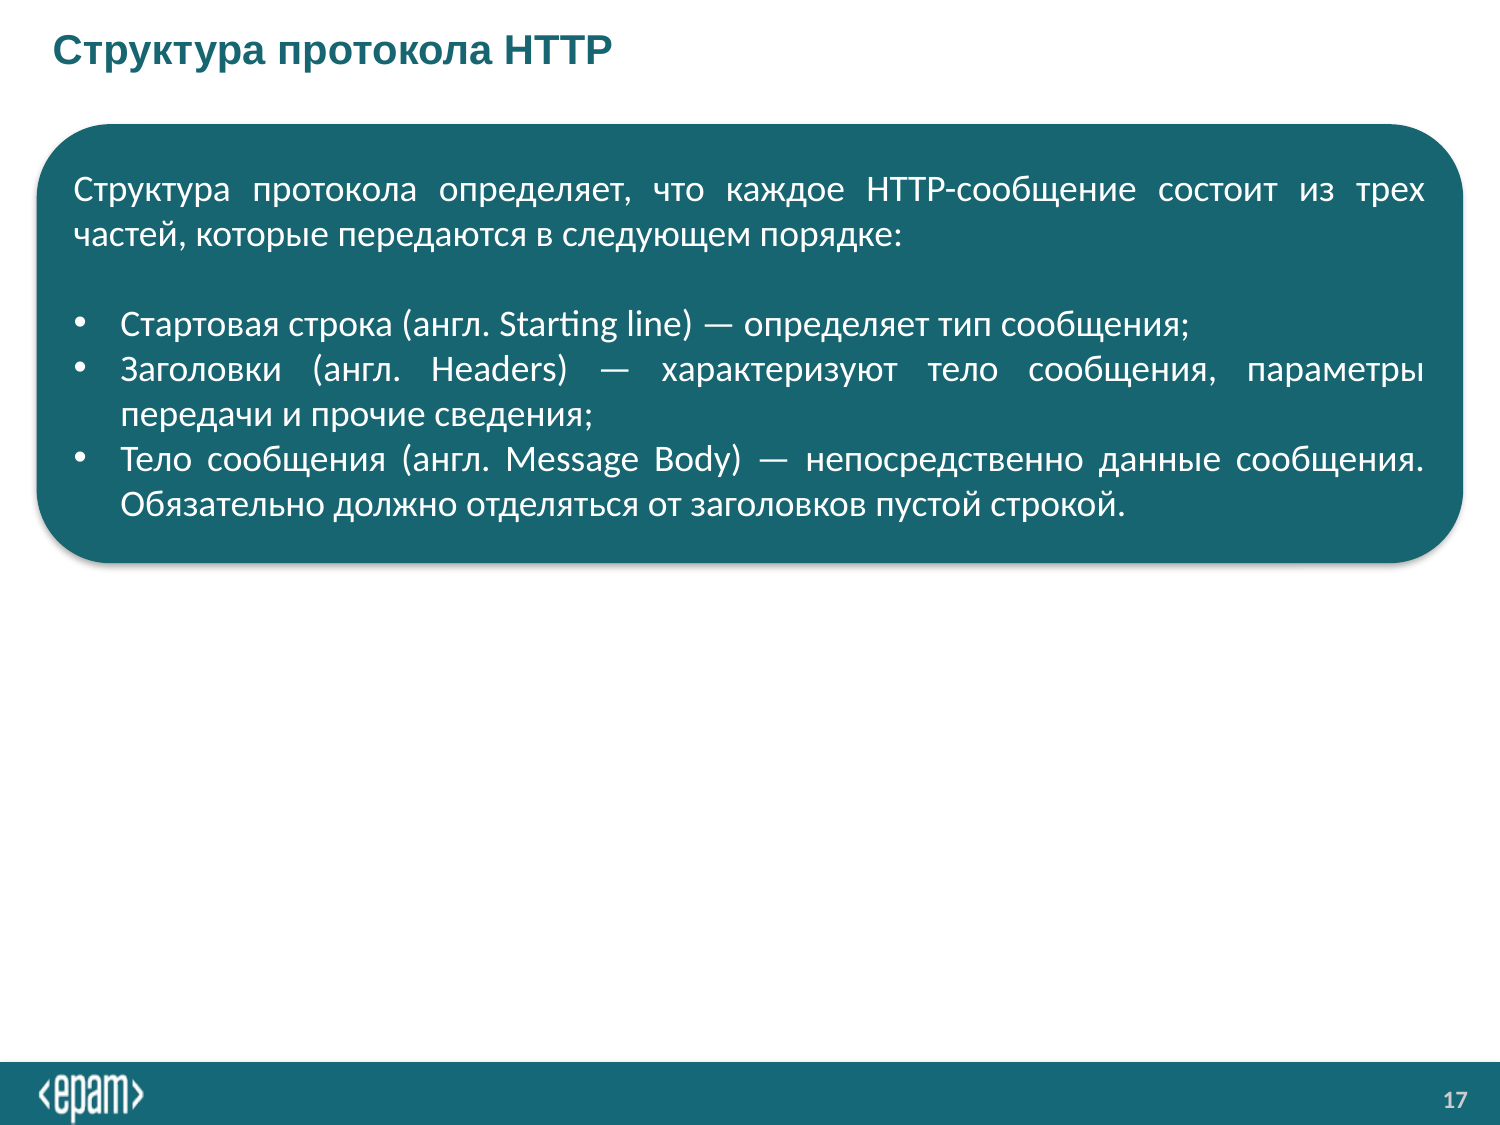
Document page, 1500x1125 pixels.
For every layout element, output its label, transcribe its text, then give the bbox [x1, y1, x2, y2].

title Структура протокола HTTP [0, 0, 1500, 95]
picture [38, 1074, 144, 1125]
text_box Структура протокола определяет, что каждое HTTP-сообщение состоит из трех частей, которые передаются в следующем порядке: Стартовая строка (англ. Starting line) — определяет тип сообщения; Заголовки (англ. Headers) — характеризуют тело сообщения, параметры передачи и прочие сведения; Тело сообщения (англ. Message Body) — непосредственно данные сообщения. Обязательно должно отделяться от заголовков пустой строкой. [36, 124, 1464, 564]
